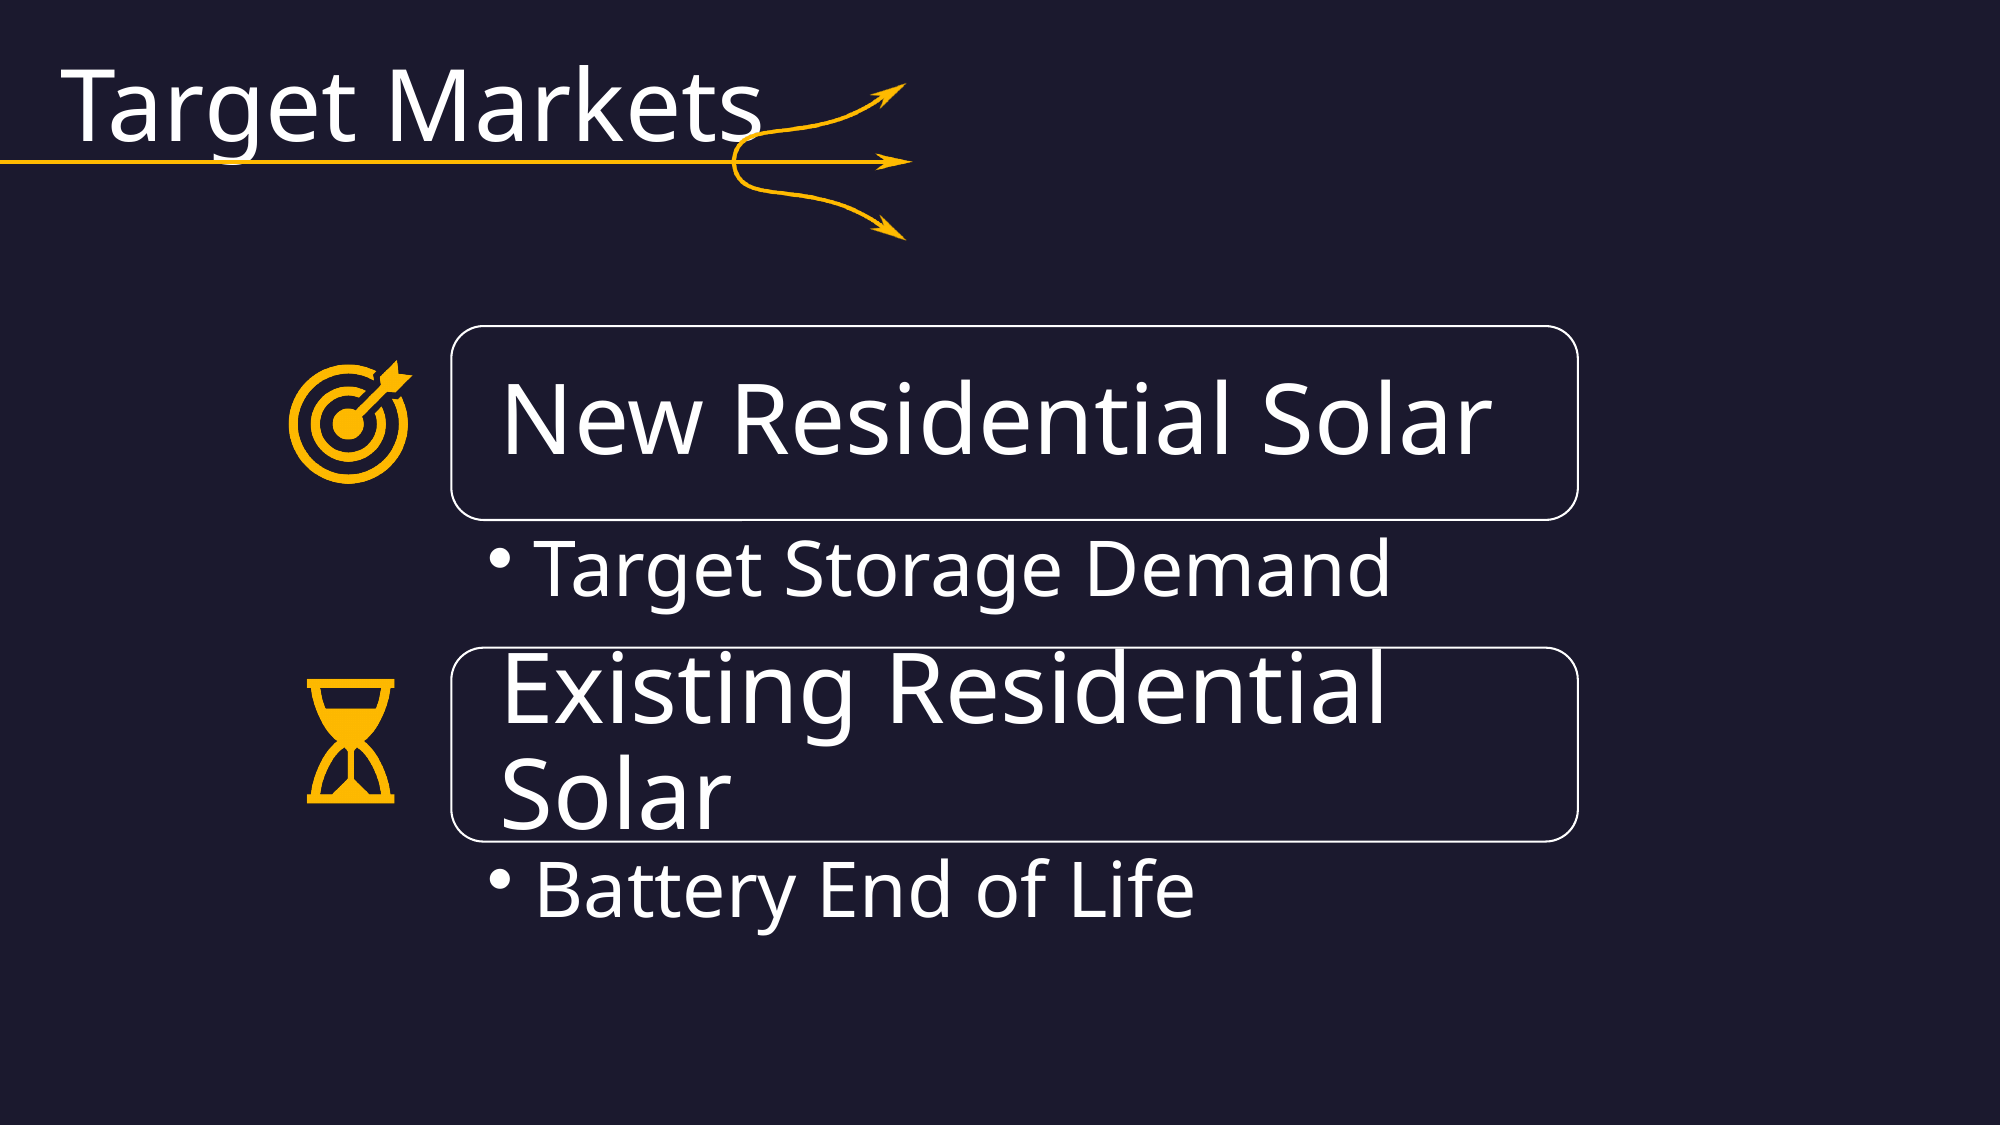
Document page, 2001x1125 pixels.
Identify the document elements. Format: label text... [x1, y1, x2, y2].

picture [275, 346, 426, 497]
title Target Markets [60, 41, 1880, 260]
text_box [451, 254, 1578, 1042]
picture [0, 59, 1284, 264]
picture [275, 665, 426, 816]
